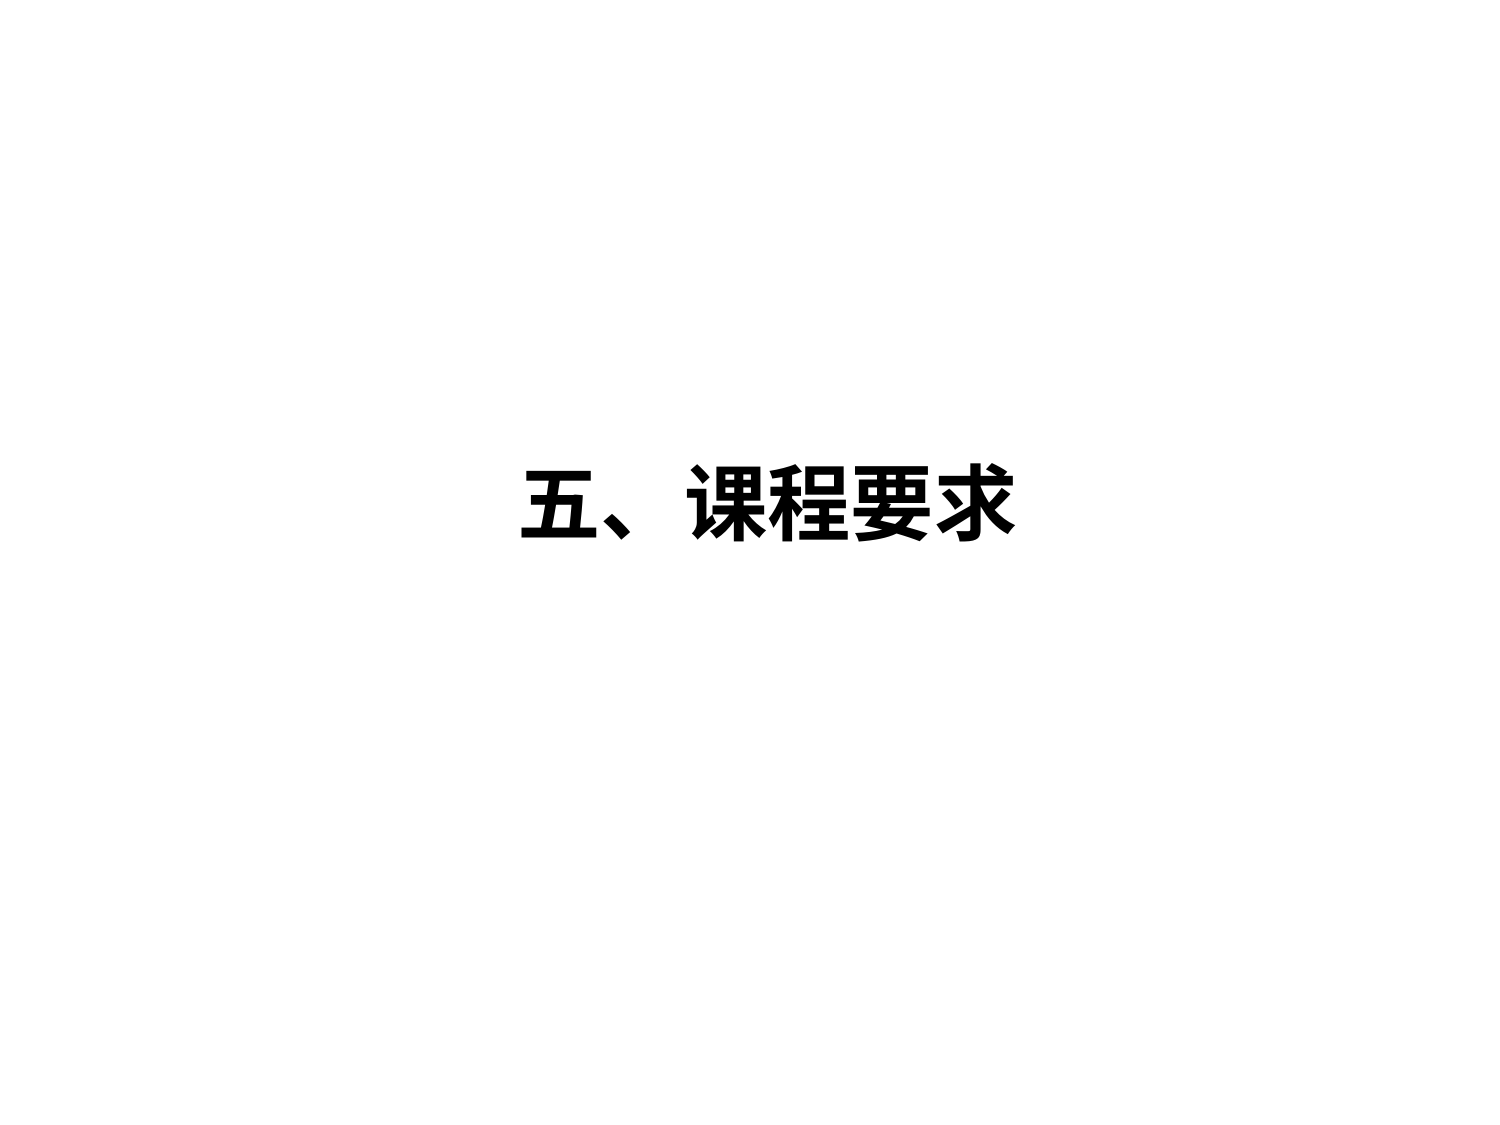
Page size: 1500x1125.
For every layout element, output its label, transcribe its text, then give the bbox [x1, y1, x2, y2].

text_box 五、课程要求 [324, 444, 1211, 560]
